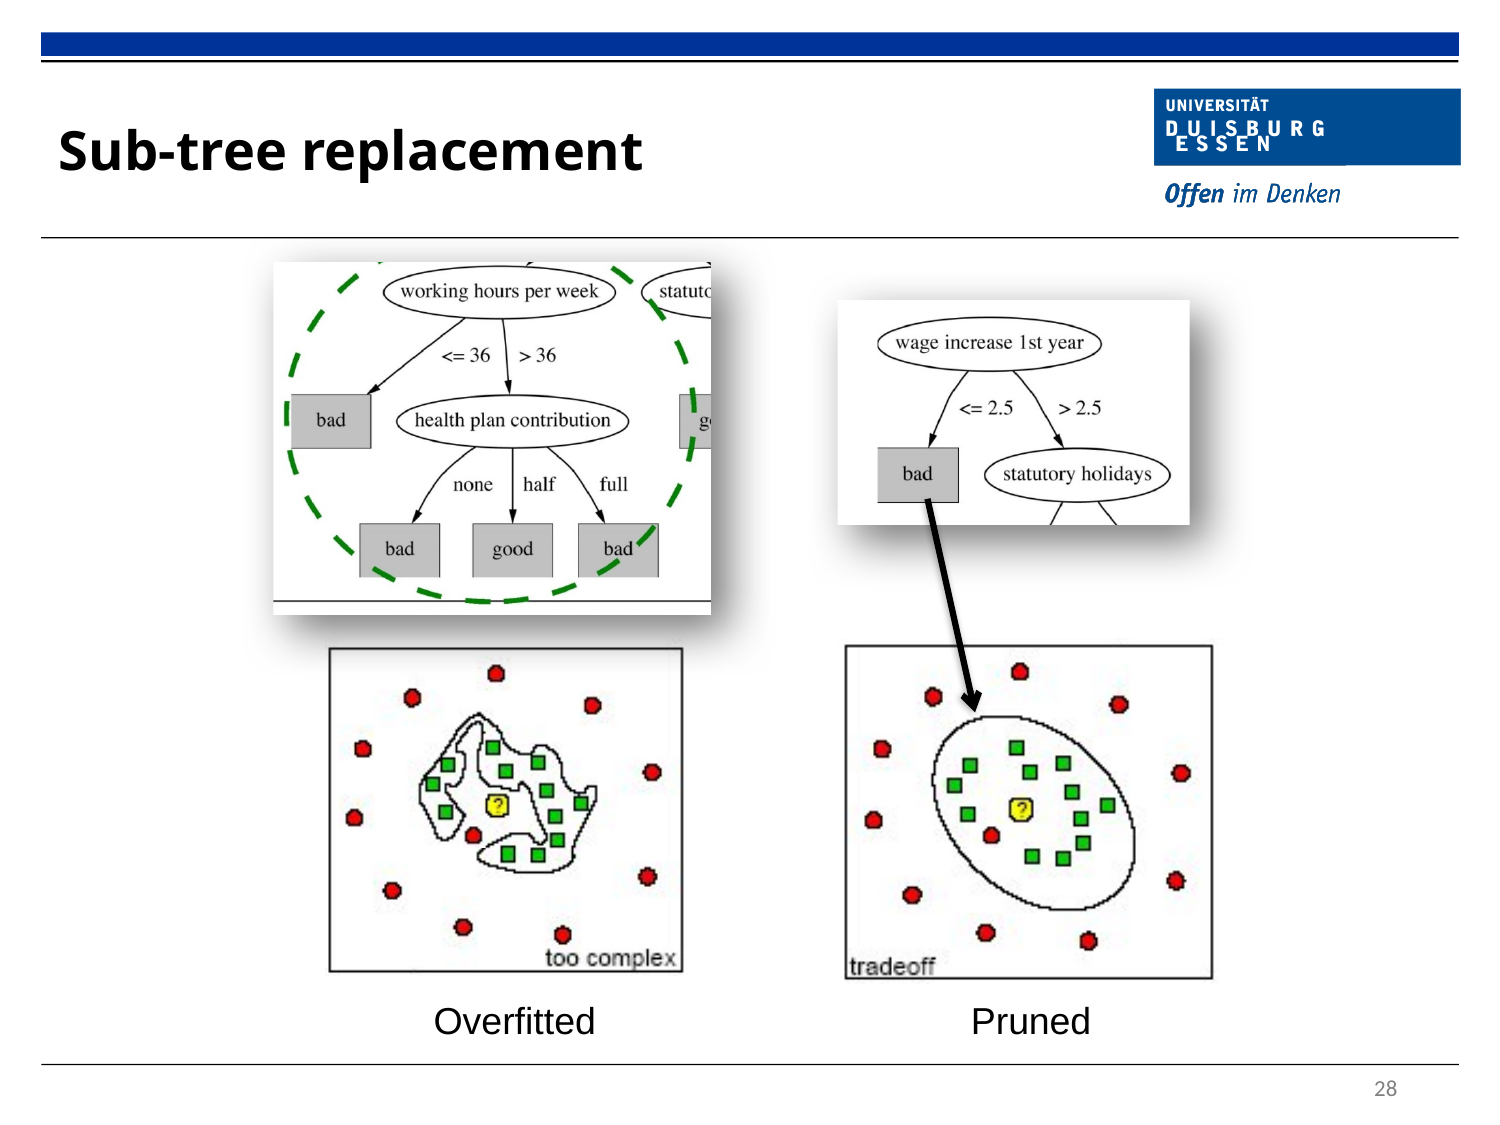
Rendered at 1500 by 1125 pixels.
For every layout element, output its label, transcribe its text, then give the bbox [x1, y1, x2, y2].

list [273, 262, 712, 615]
text_box Overfitted [418, 989, 612, 1050]
picture [1154, 80, 1461, 213]
text_box Pruned [956, 1010, 1107, 1050]
title Sub-tree replacement [58, 79, 1126, 218]
picture [837, 638, 1226, 1001]
picture [837, 299, 1190, 526]
picture [324, 625, 706, 976]
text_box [927, 498, 976, 713]
